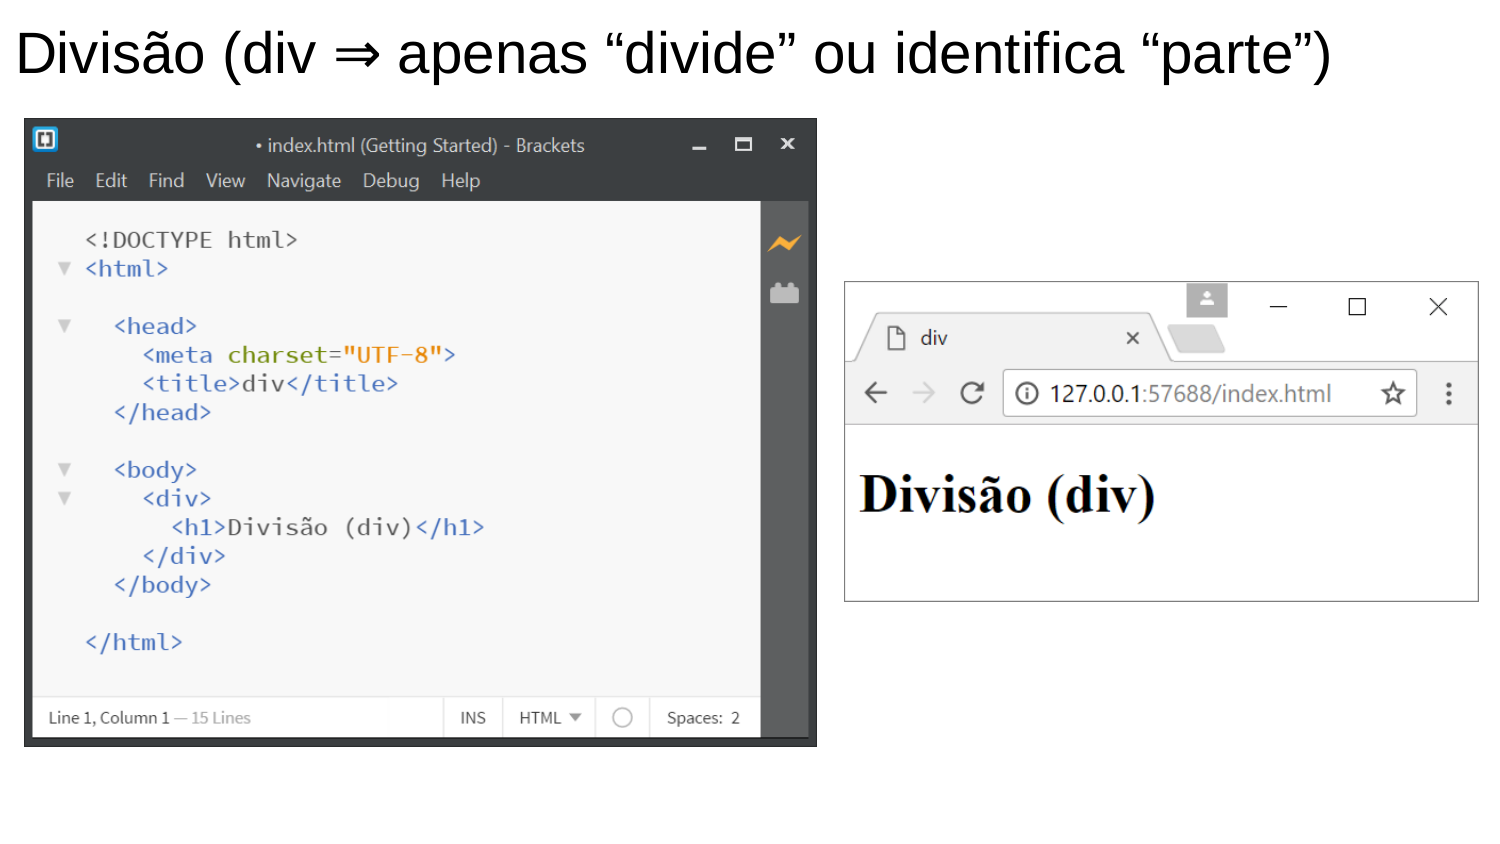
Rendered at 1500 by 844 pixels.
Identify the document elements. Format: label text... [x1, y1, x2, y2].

picture [24, 118, 817, 748]
picture [844, 280, 1479, 602]
title Divisão (div ⇒ apenas “divide” ou identifica “parte”) [0, 0, 1500, 94]
